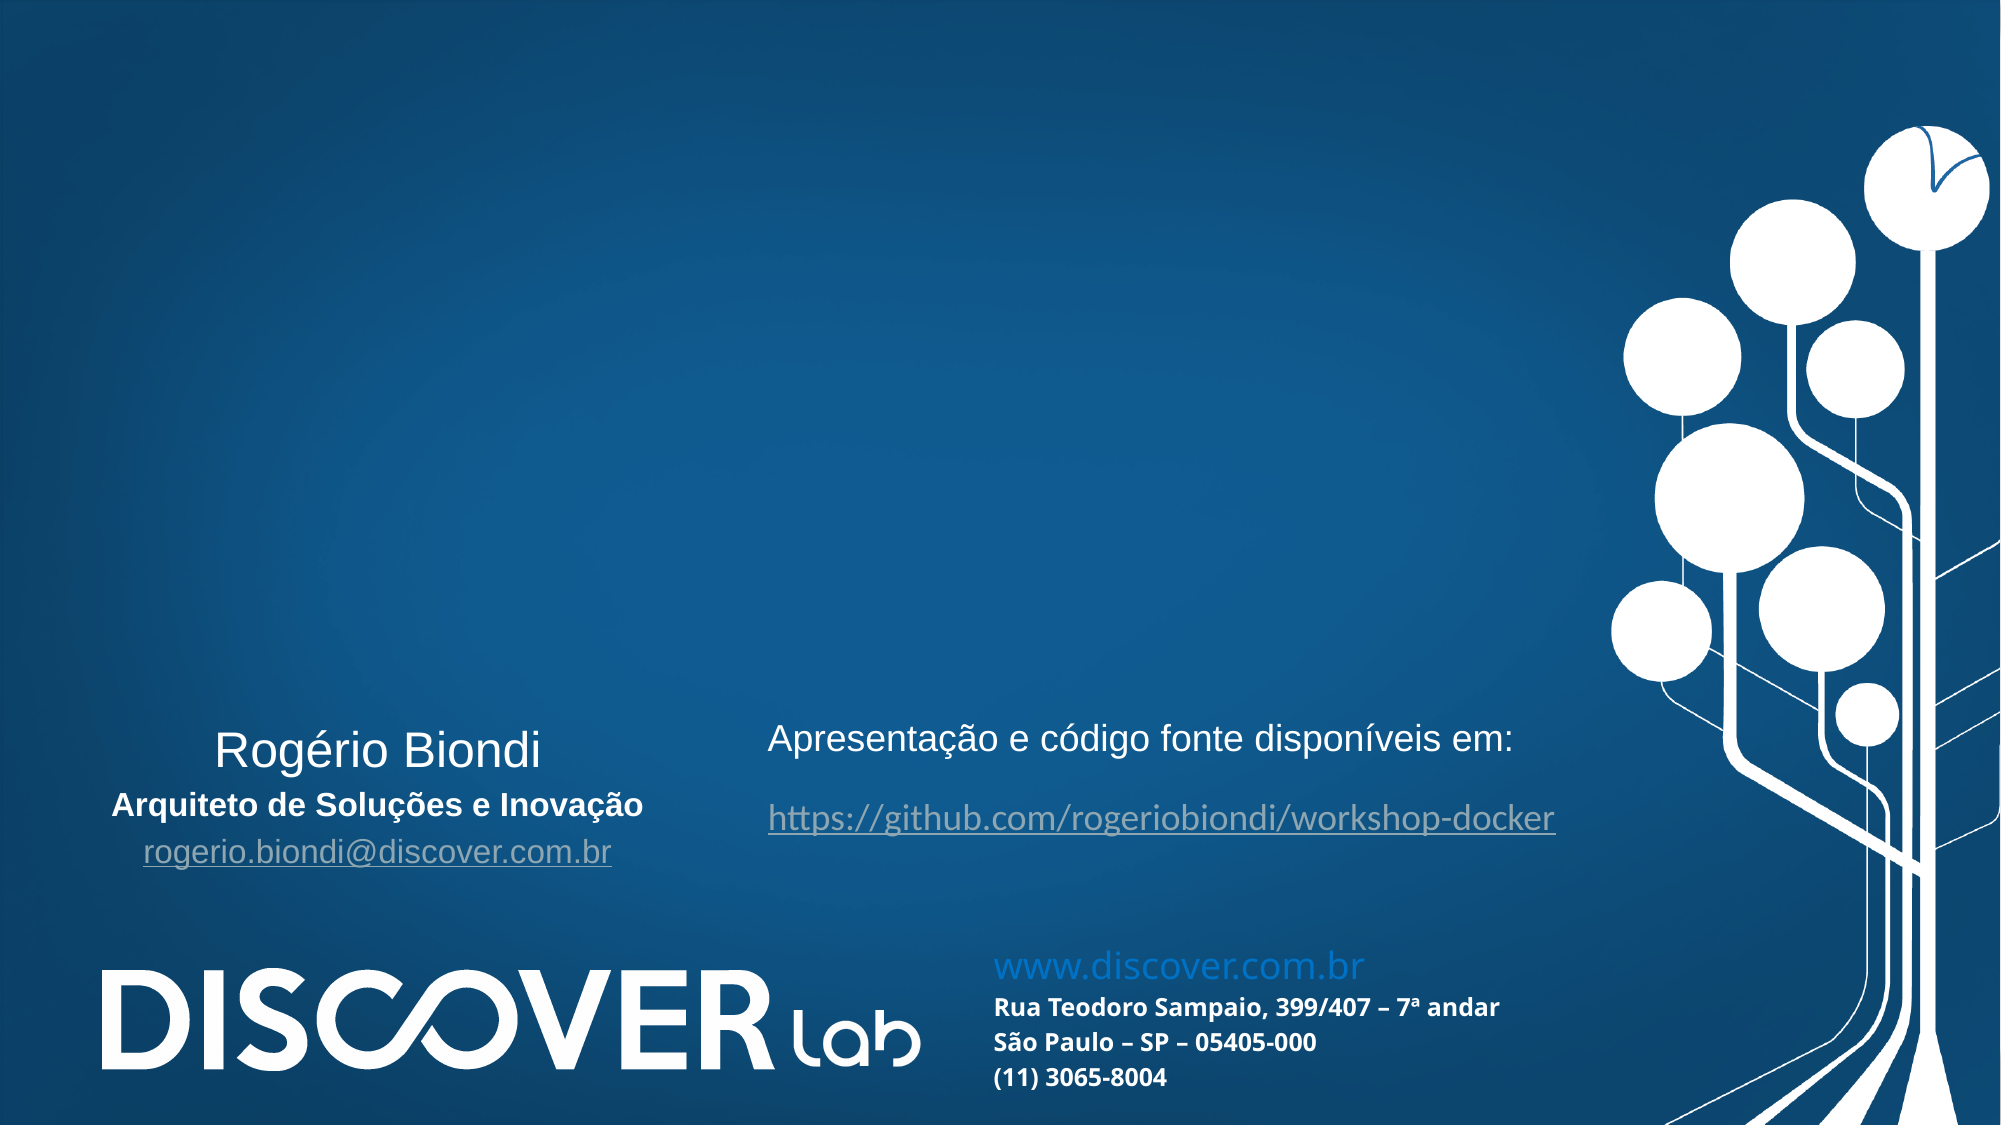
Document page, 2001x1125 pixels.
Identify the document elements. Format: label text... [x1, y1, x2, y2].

text_box www.discover.com.br Rua Teodoro Sampaio, 399/407 – 7ª andar São Paulo – SP – 05405-000 (11) 3065-8004 [975, 932, 1534, 1101]
picture [0, 0, 2001, 1125]
text_box Apresentação e código fonte disponíveis em: [679, 707, 1603, 767]
text_box https://github.com/rogeriobiondi/workshop-docker [753, 785, 1571, 846]
text_box Rogério Biondi Arquiteto de Soluções e Inovação rogerio.biondi@discover.com.br [23, 707, 732, 933]
